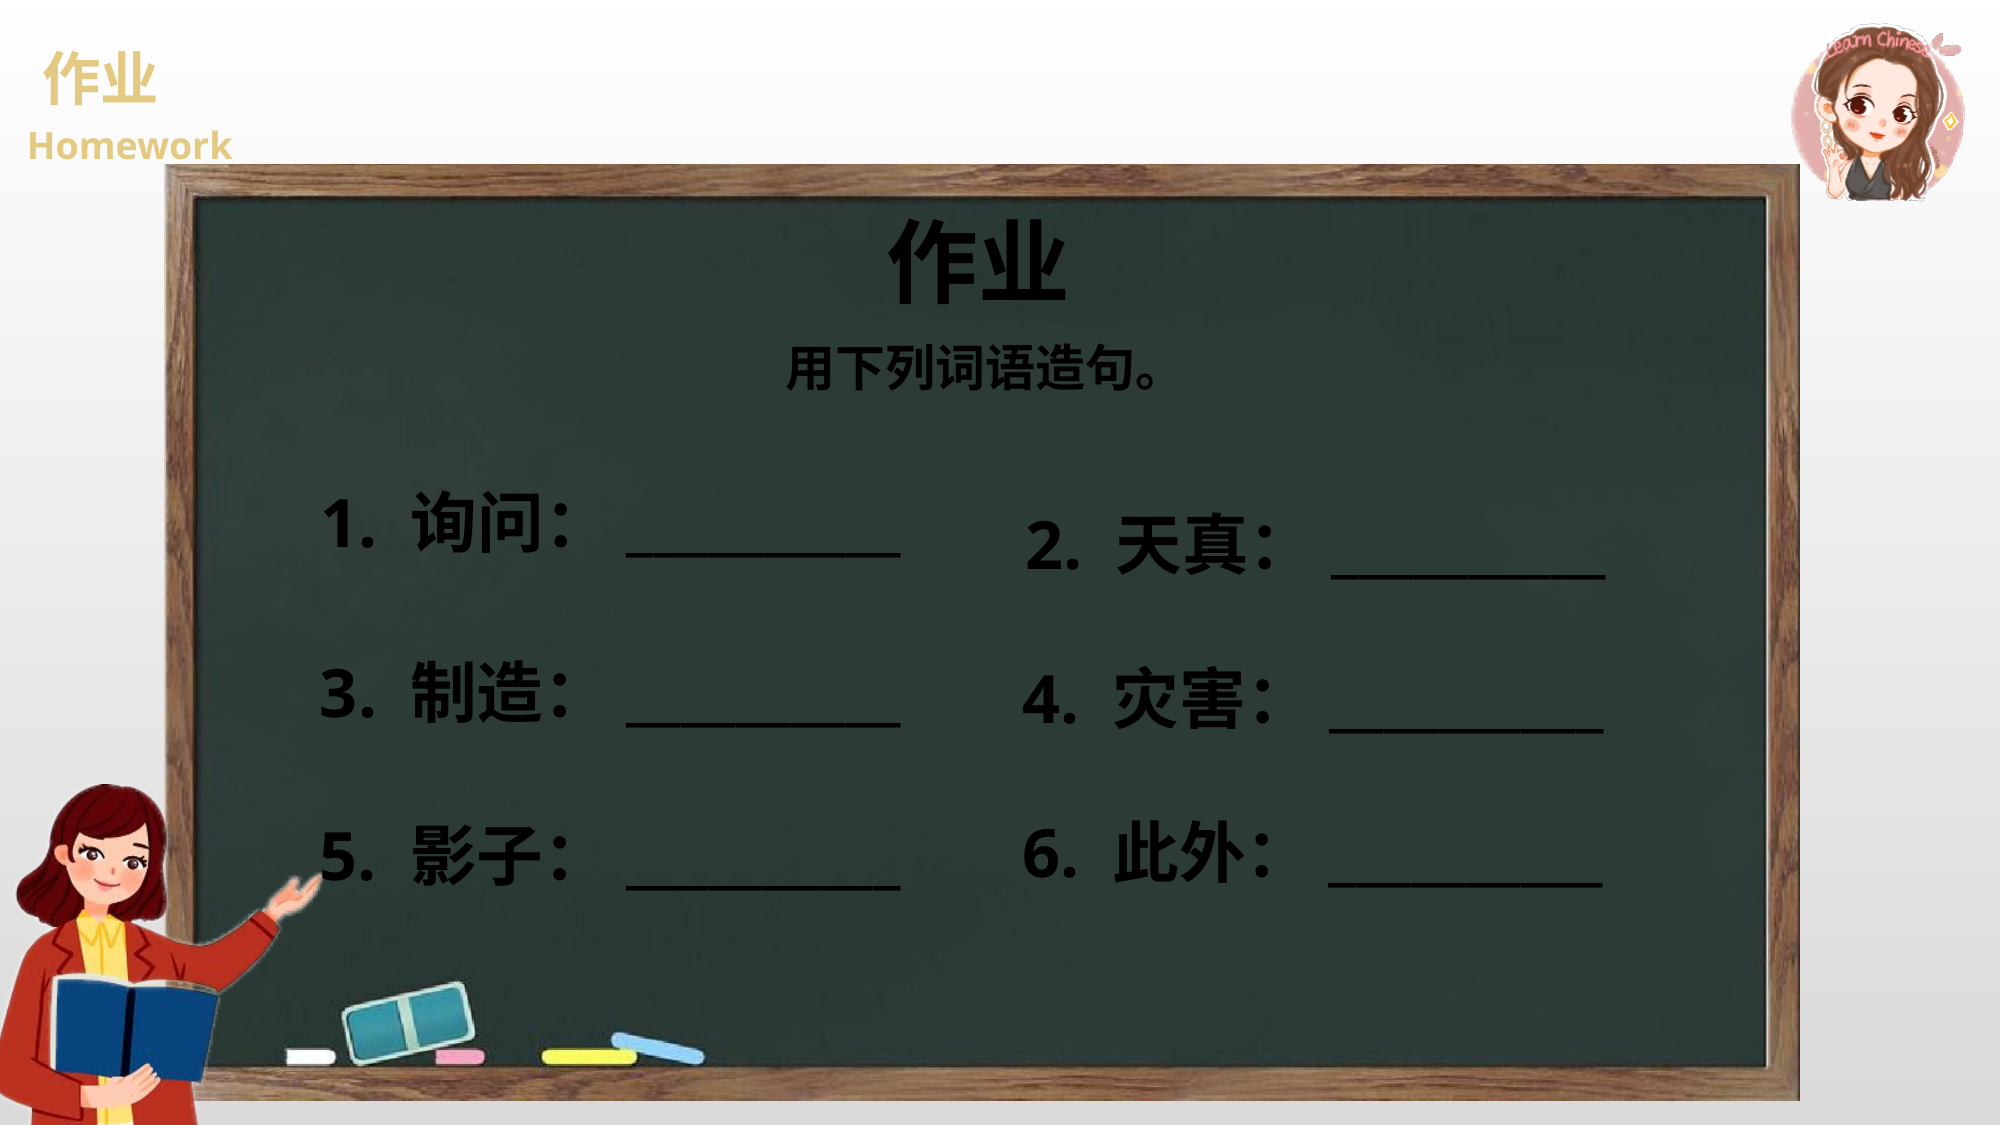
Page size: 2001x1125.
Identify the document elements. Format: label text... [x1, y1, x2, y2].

picture [0, 0, 1998, 1125]
text_box 作业 [27, 35, 174, 115]
text_box Homework [12, 115, 248, 175]
